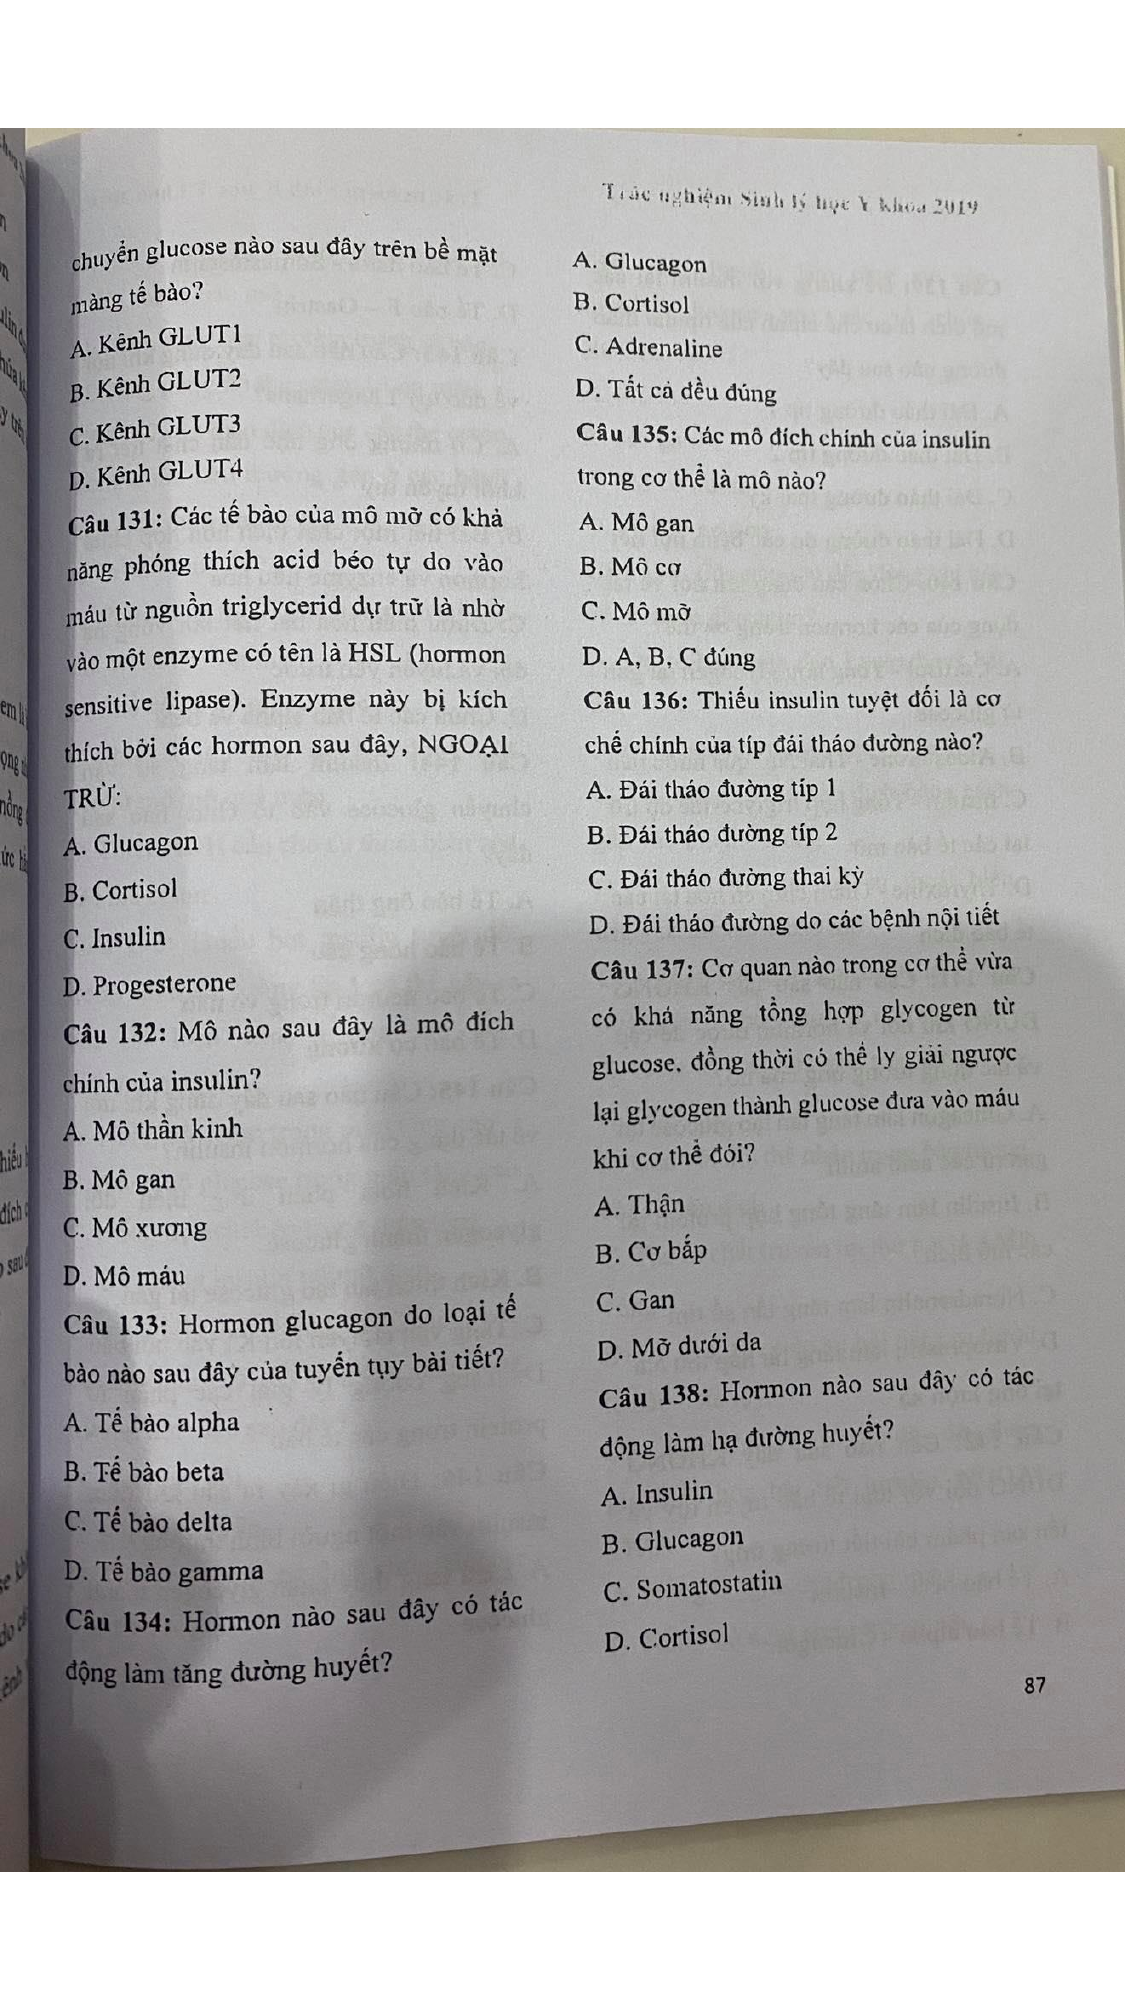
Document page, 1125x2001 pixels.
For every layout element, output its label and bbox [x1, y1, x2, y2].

picture [0, 128, 1125, 1872]
